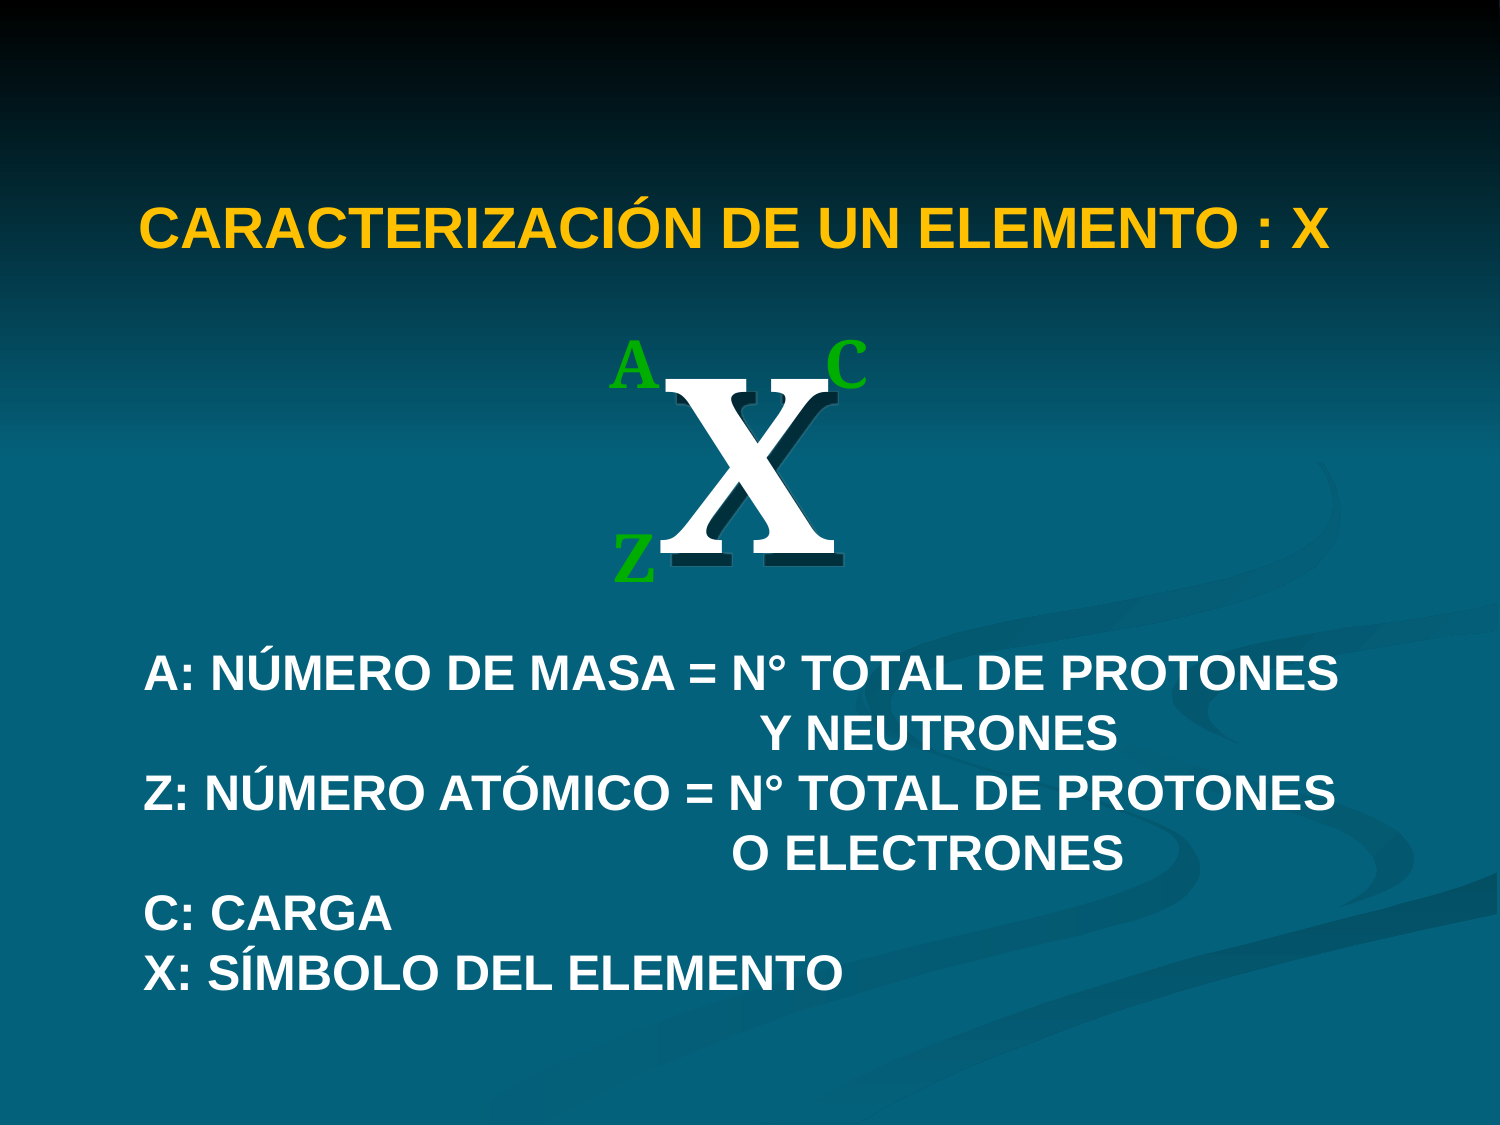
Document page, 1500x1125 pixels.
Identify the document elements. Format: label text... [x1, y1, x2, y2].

text_box CARACTERIZACIÓN DE UN ELEMENTO : X [123, 182, 1376, 268]
text_box A: NÚMERO DE MASA = N° TOTAL DE PROTONES Y NEUTRONES Z: NÚMERO ATÓMICO = N° TOTAL DE PROTONES O ELECTRONES C: CARGA X: SÍMBOLO DEL ELEMENTO [128, 633, 1428, 1069]
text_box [595, 302, 887, 611]
